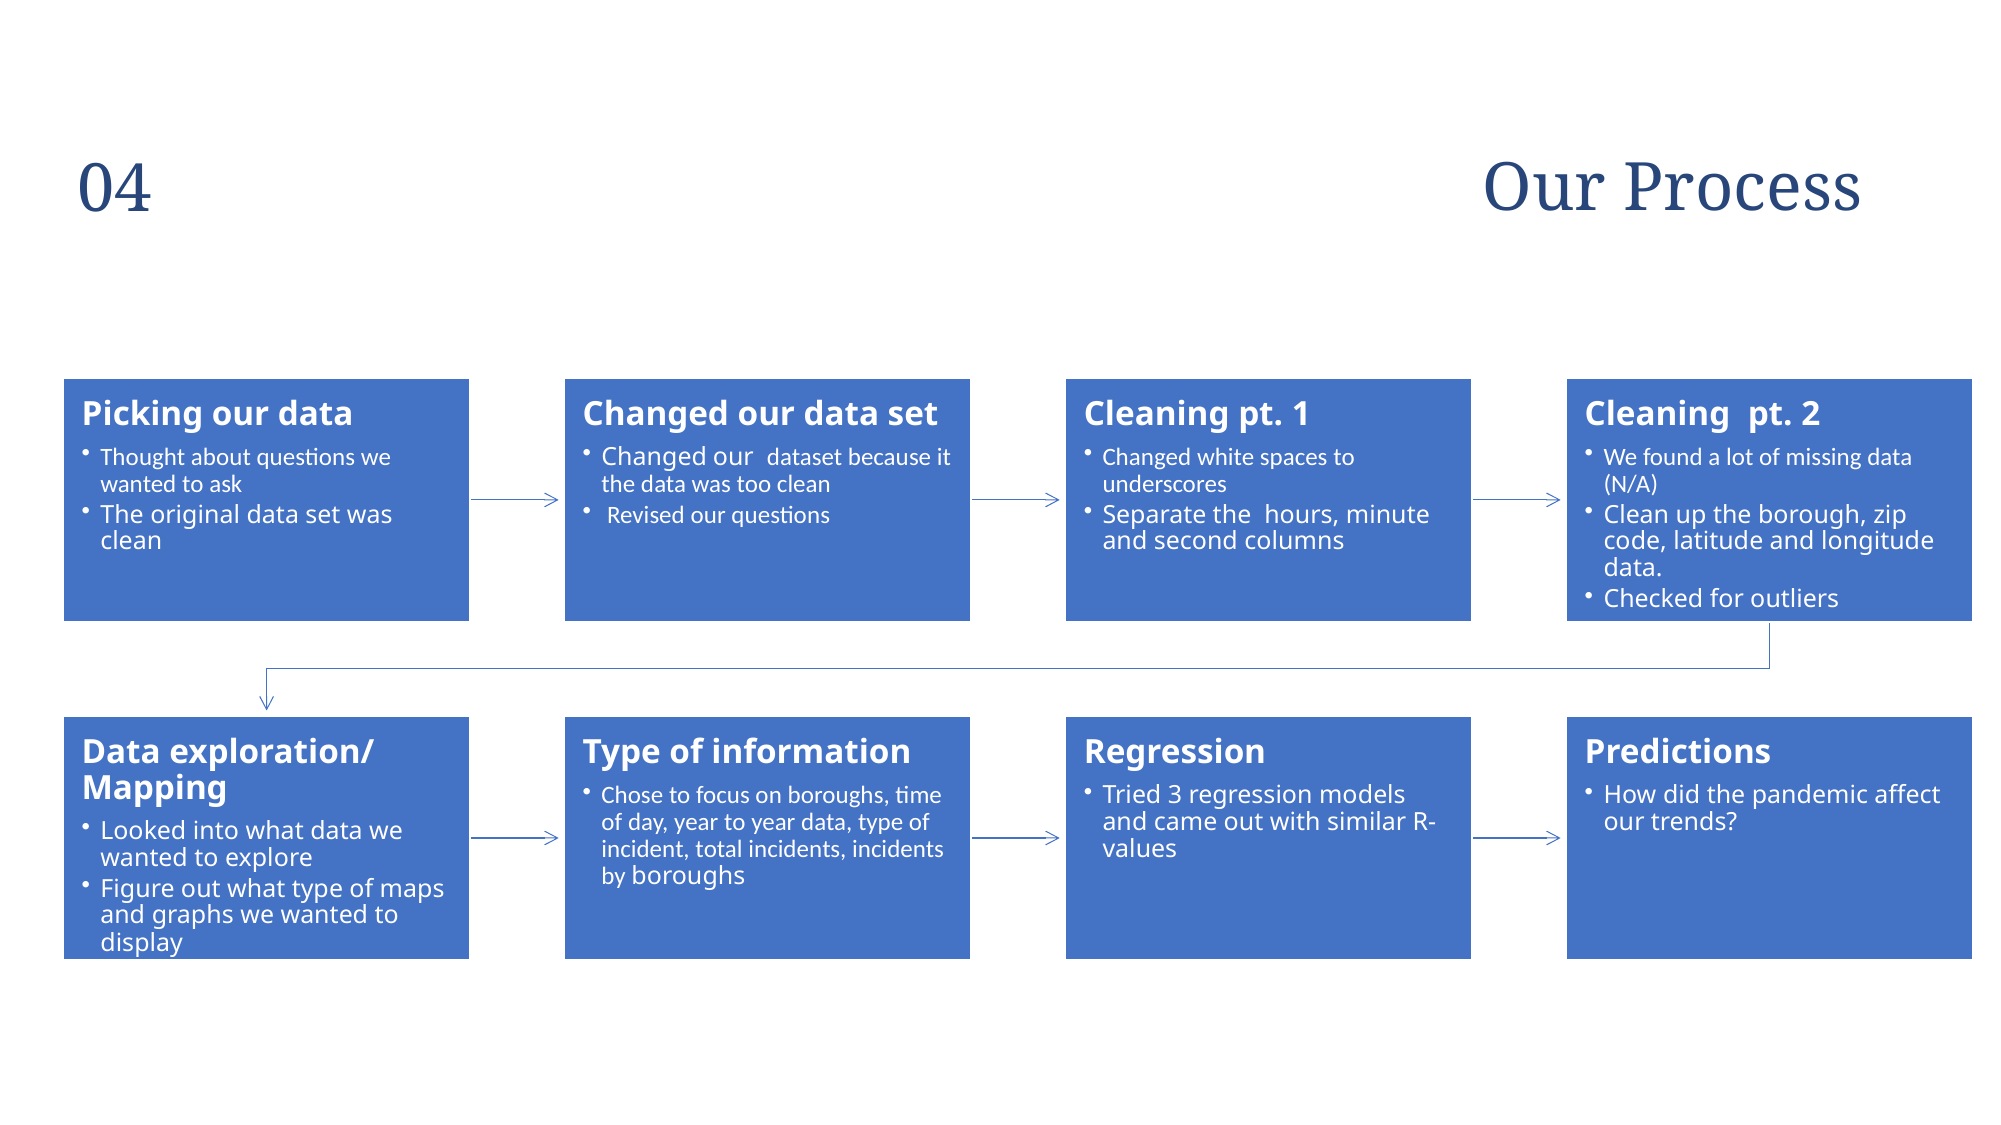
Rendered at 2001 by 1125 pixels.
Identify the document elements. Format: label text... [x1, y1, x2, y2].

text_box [62, 213, 1974, 1125]
text_box 04 [62, 137, 513, 213]
text_box Our Process [886, 62, 1878, 213]
